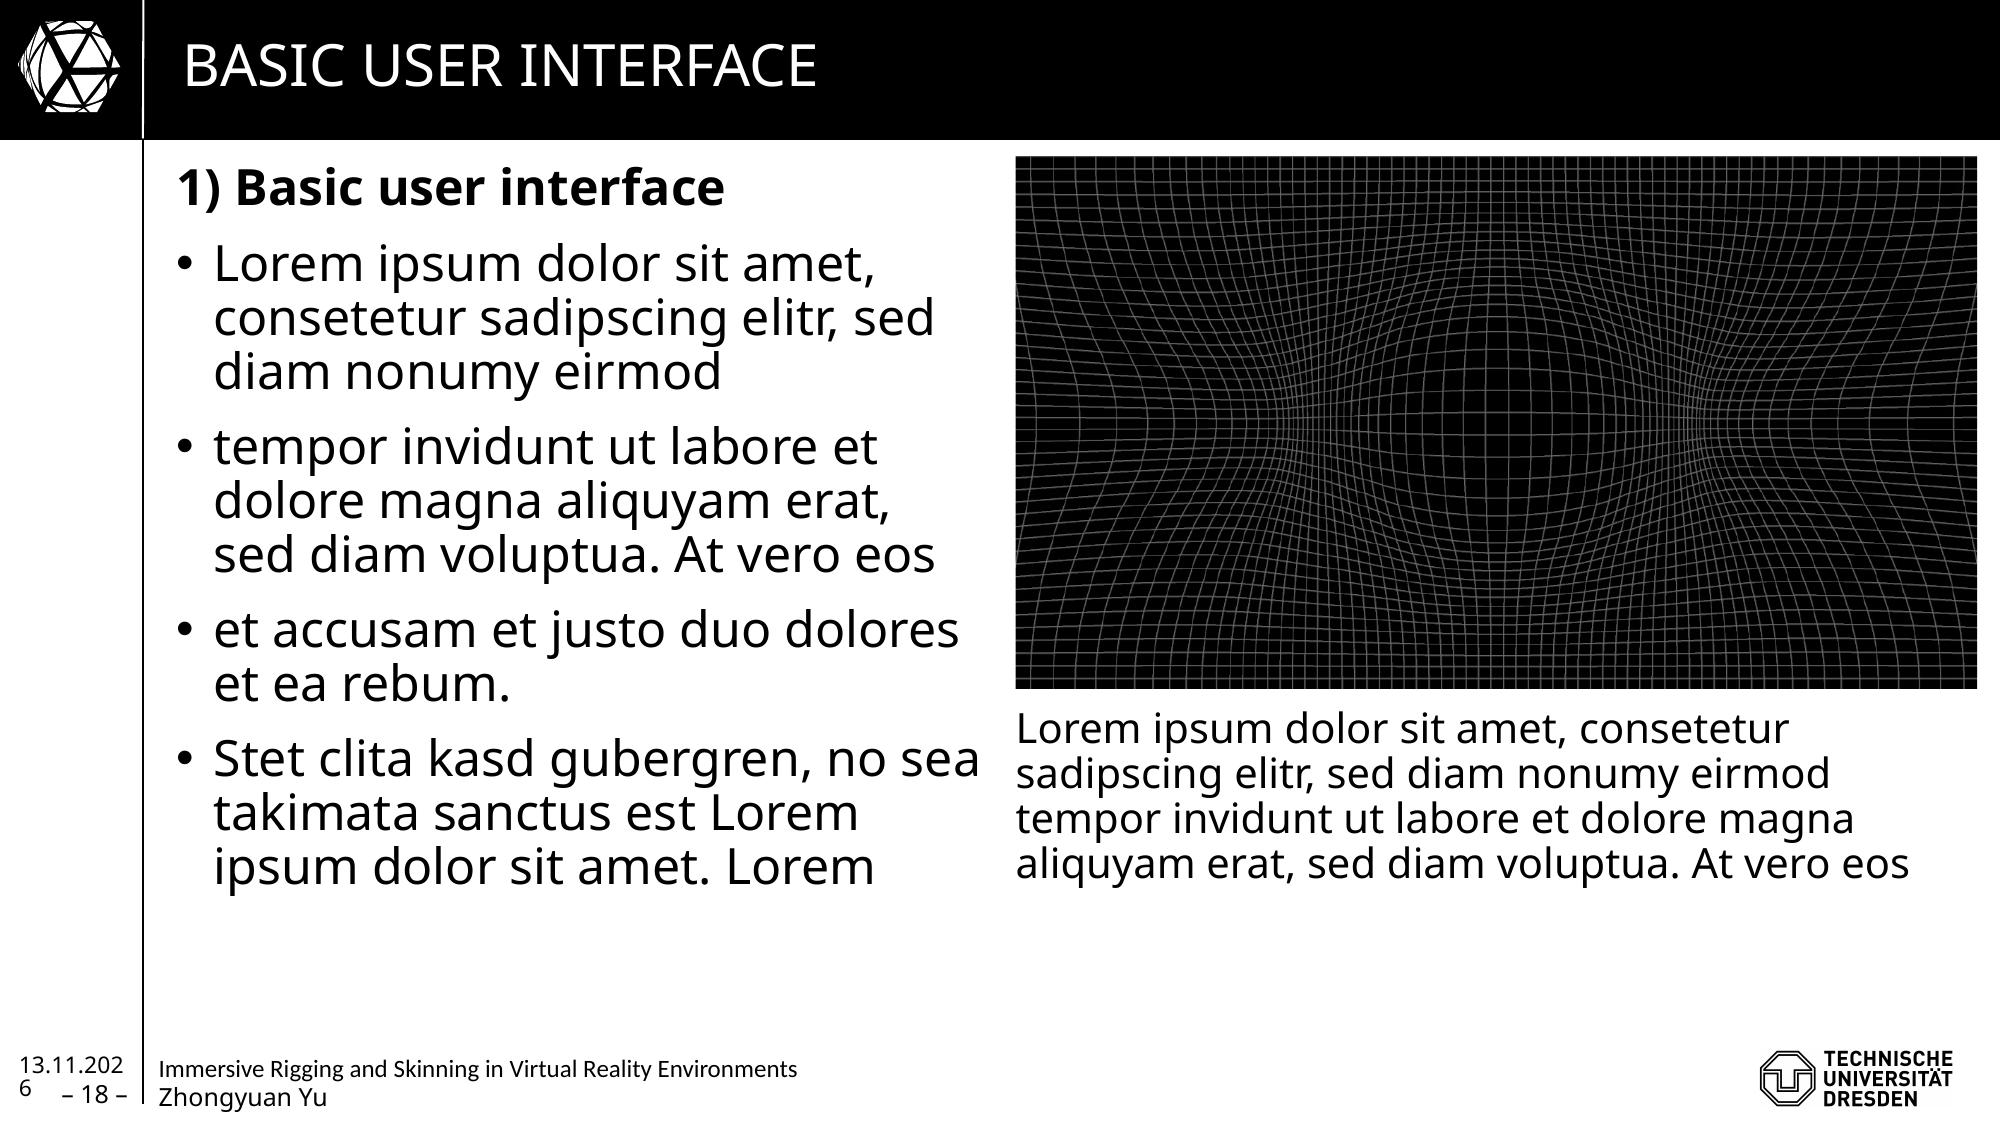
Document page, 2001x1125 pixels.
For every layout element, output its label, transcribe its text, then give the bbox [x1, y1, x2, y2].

picture [1759, 1050, 1953, 1107]
list Lorem ipsum dolor sit amet, consetetur sadipscing elitr, sed diam nonumy eirmod tempor invidunt ut labore et dolore magna aliquyam erat, sed diam voluptua. At vero eos et accusam et justo duo dolores et ea rebum. Stet clita kasd gubergren, no sea takimata sanctus est Lorem ipsum dolor sit amet. Lorem [161, 232, 1000, 1019]
list Lorem ipsum dolor sit amet, consetetur sadipscing elitr, sed diam nonumy eirmod tempor invidunt ut labore et dolore magna aliquyam erat, sed diam voluptua. At vero eos [1015, 707, 1978, 1018]
list 1) Basic user interface [161, 154, 1000, 232]
picture [1015, 156, 1978, 689]
slide_number – 18 – [3, 1070, 143, 1121]
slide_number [3, 1040, 152, 1092]
title Basic user interface [167, 28, 1946, 122]
